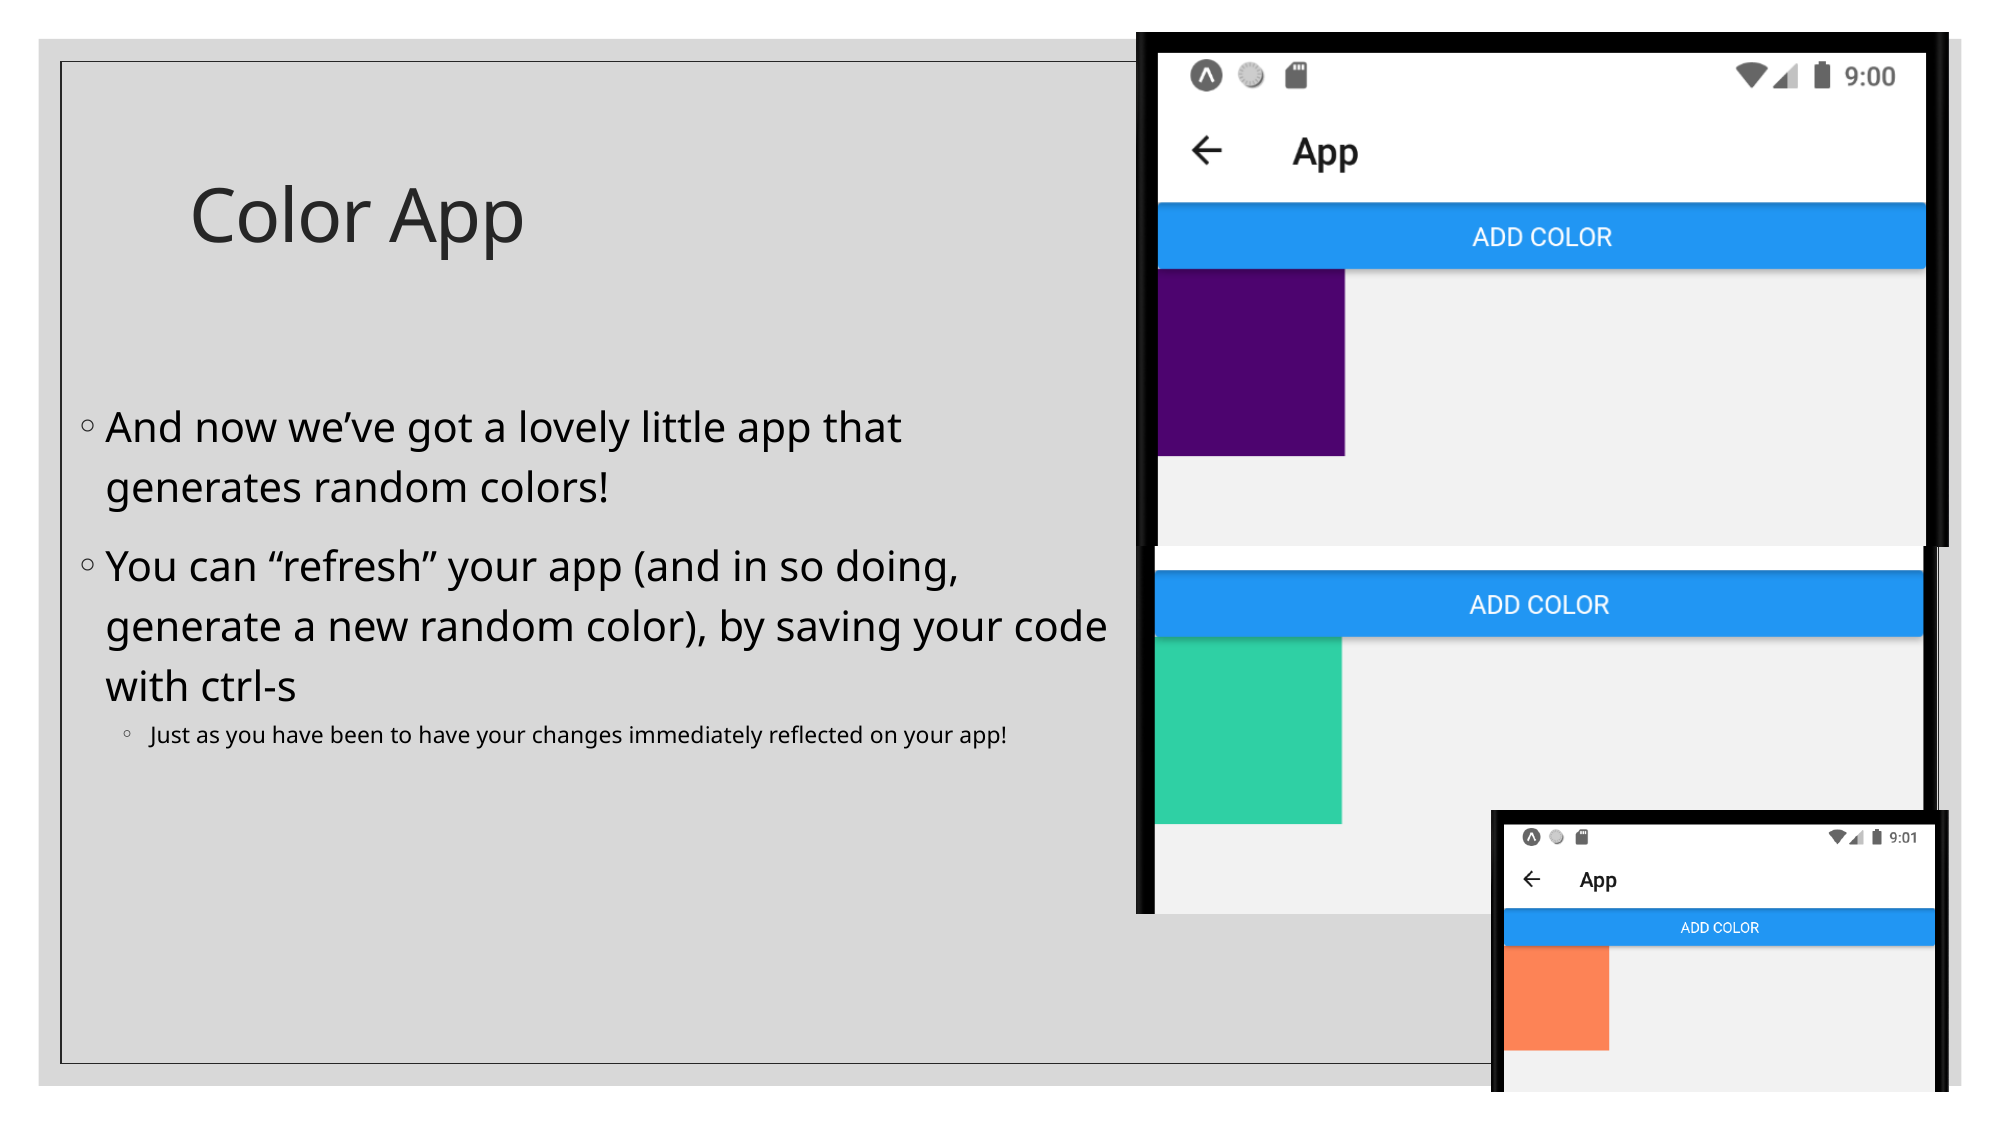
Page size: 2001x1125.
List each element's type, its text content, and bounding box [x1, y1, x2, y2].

picture [1136, 32, 1949, 1093]
title Color App [174, 105, 1130, 331]
text_box And now we’ve got a lovely little app that generates random colors! You can “refresh” your app (and in so doing, generate a new random color), by saving your code with ctrl-s Just as you have been to have your changes immediately reflected on your app! [60, 314, 1124, 936]
